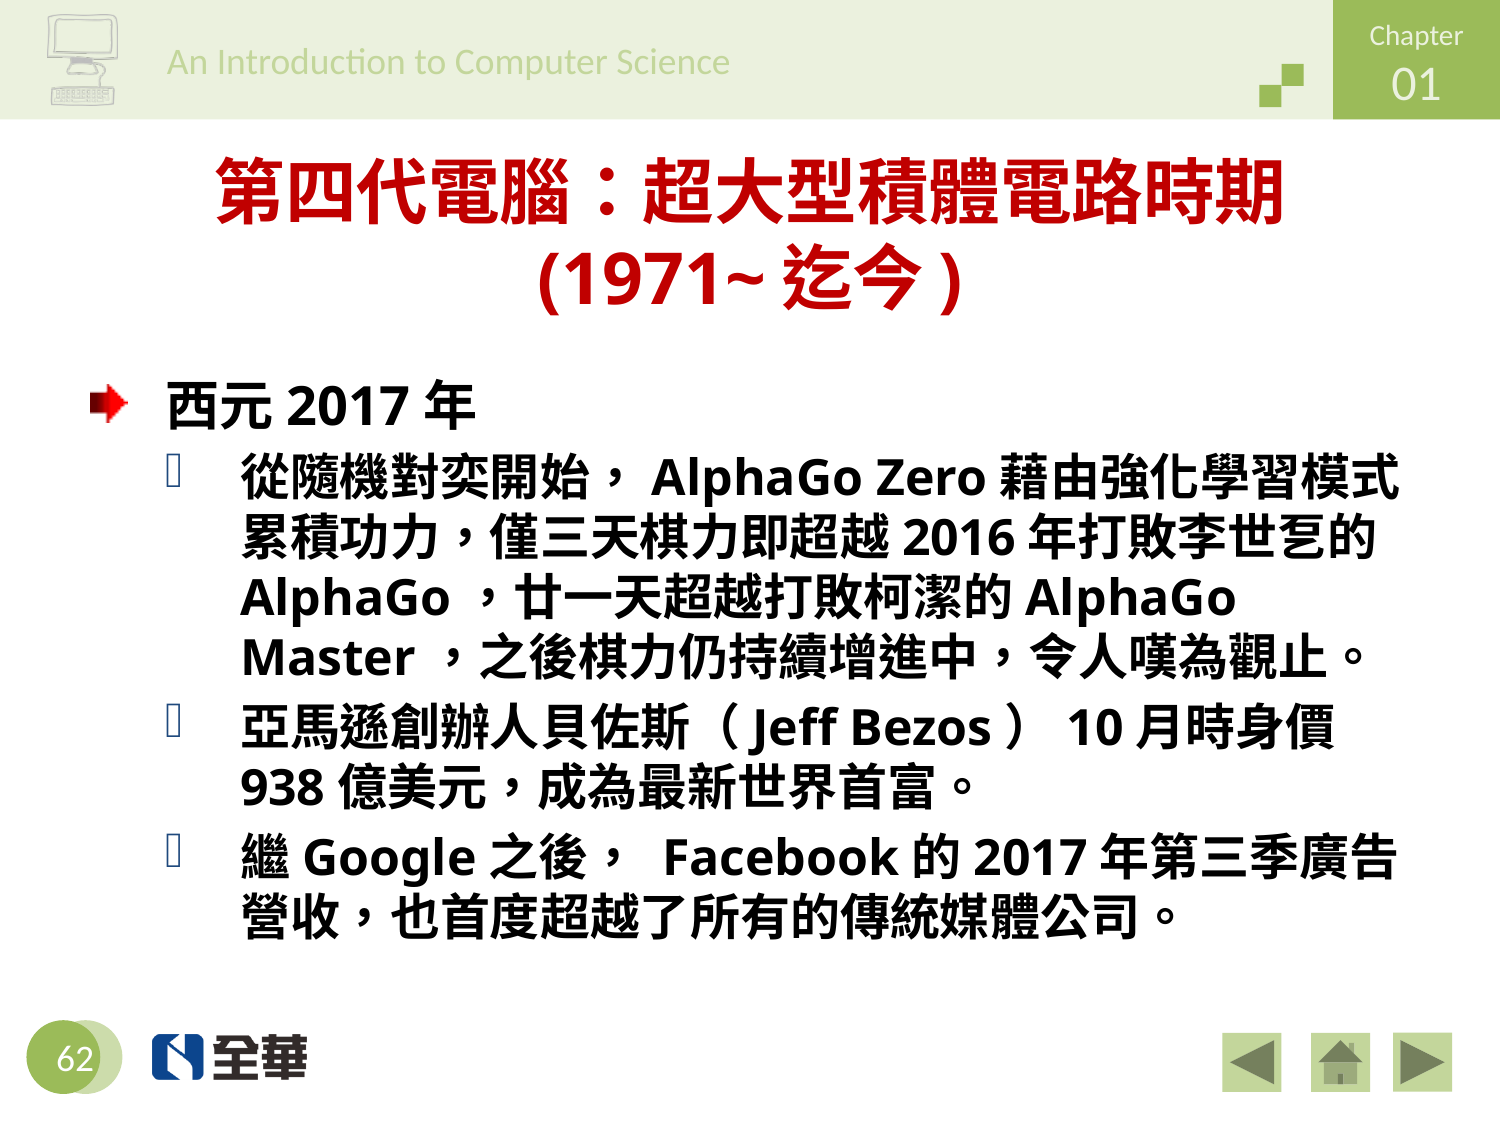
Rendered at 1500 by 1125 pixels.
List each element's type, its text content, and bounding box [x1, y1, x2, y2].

picture [47, 14, 118, 106]
list 西元2017年 從隨機對奕開始，AlphaGo Zero藉由強化學習模式累積功力，僅三天棋力即超越2016年打敗李世乭的AlphaGo，廿一天超越打敗柯潔的AlphaGo Master，之後棋力仍持續增進中，令人嘆為觀止。 亞馬遜創辦人貝佐斯（Jeff Bezos）10月時身價938億美元，成為最新世界首富。 繼Google之後， Facebook的2017年第三季廣告營收，也首度超越了所有的傳統媒體公司。 [75, 363, 1425, 1005]
picture [152, 1034, 307, 1080]
picture [90, 384, 128, 423]
title 第四代電腦：超大型積體電路時期 (1971~迄今) [75, 138, 1425, 327]
